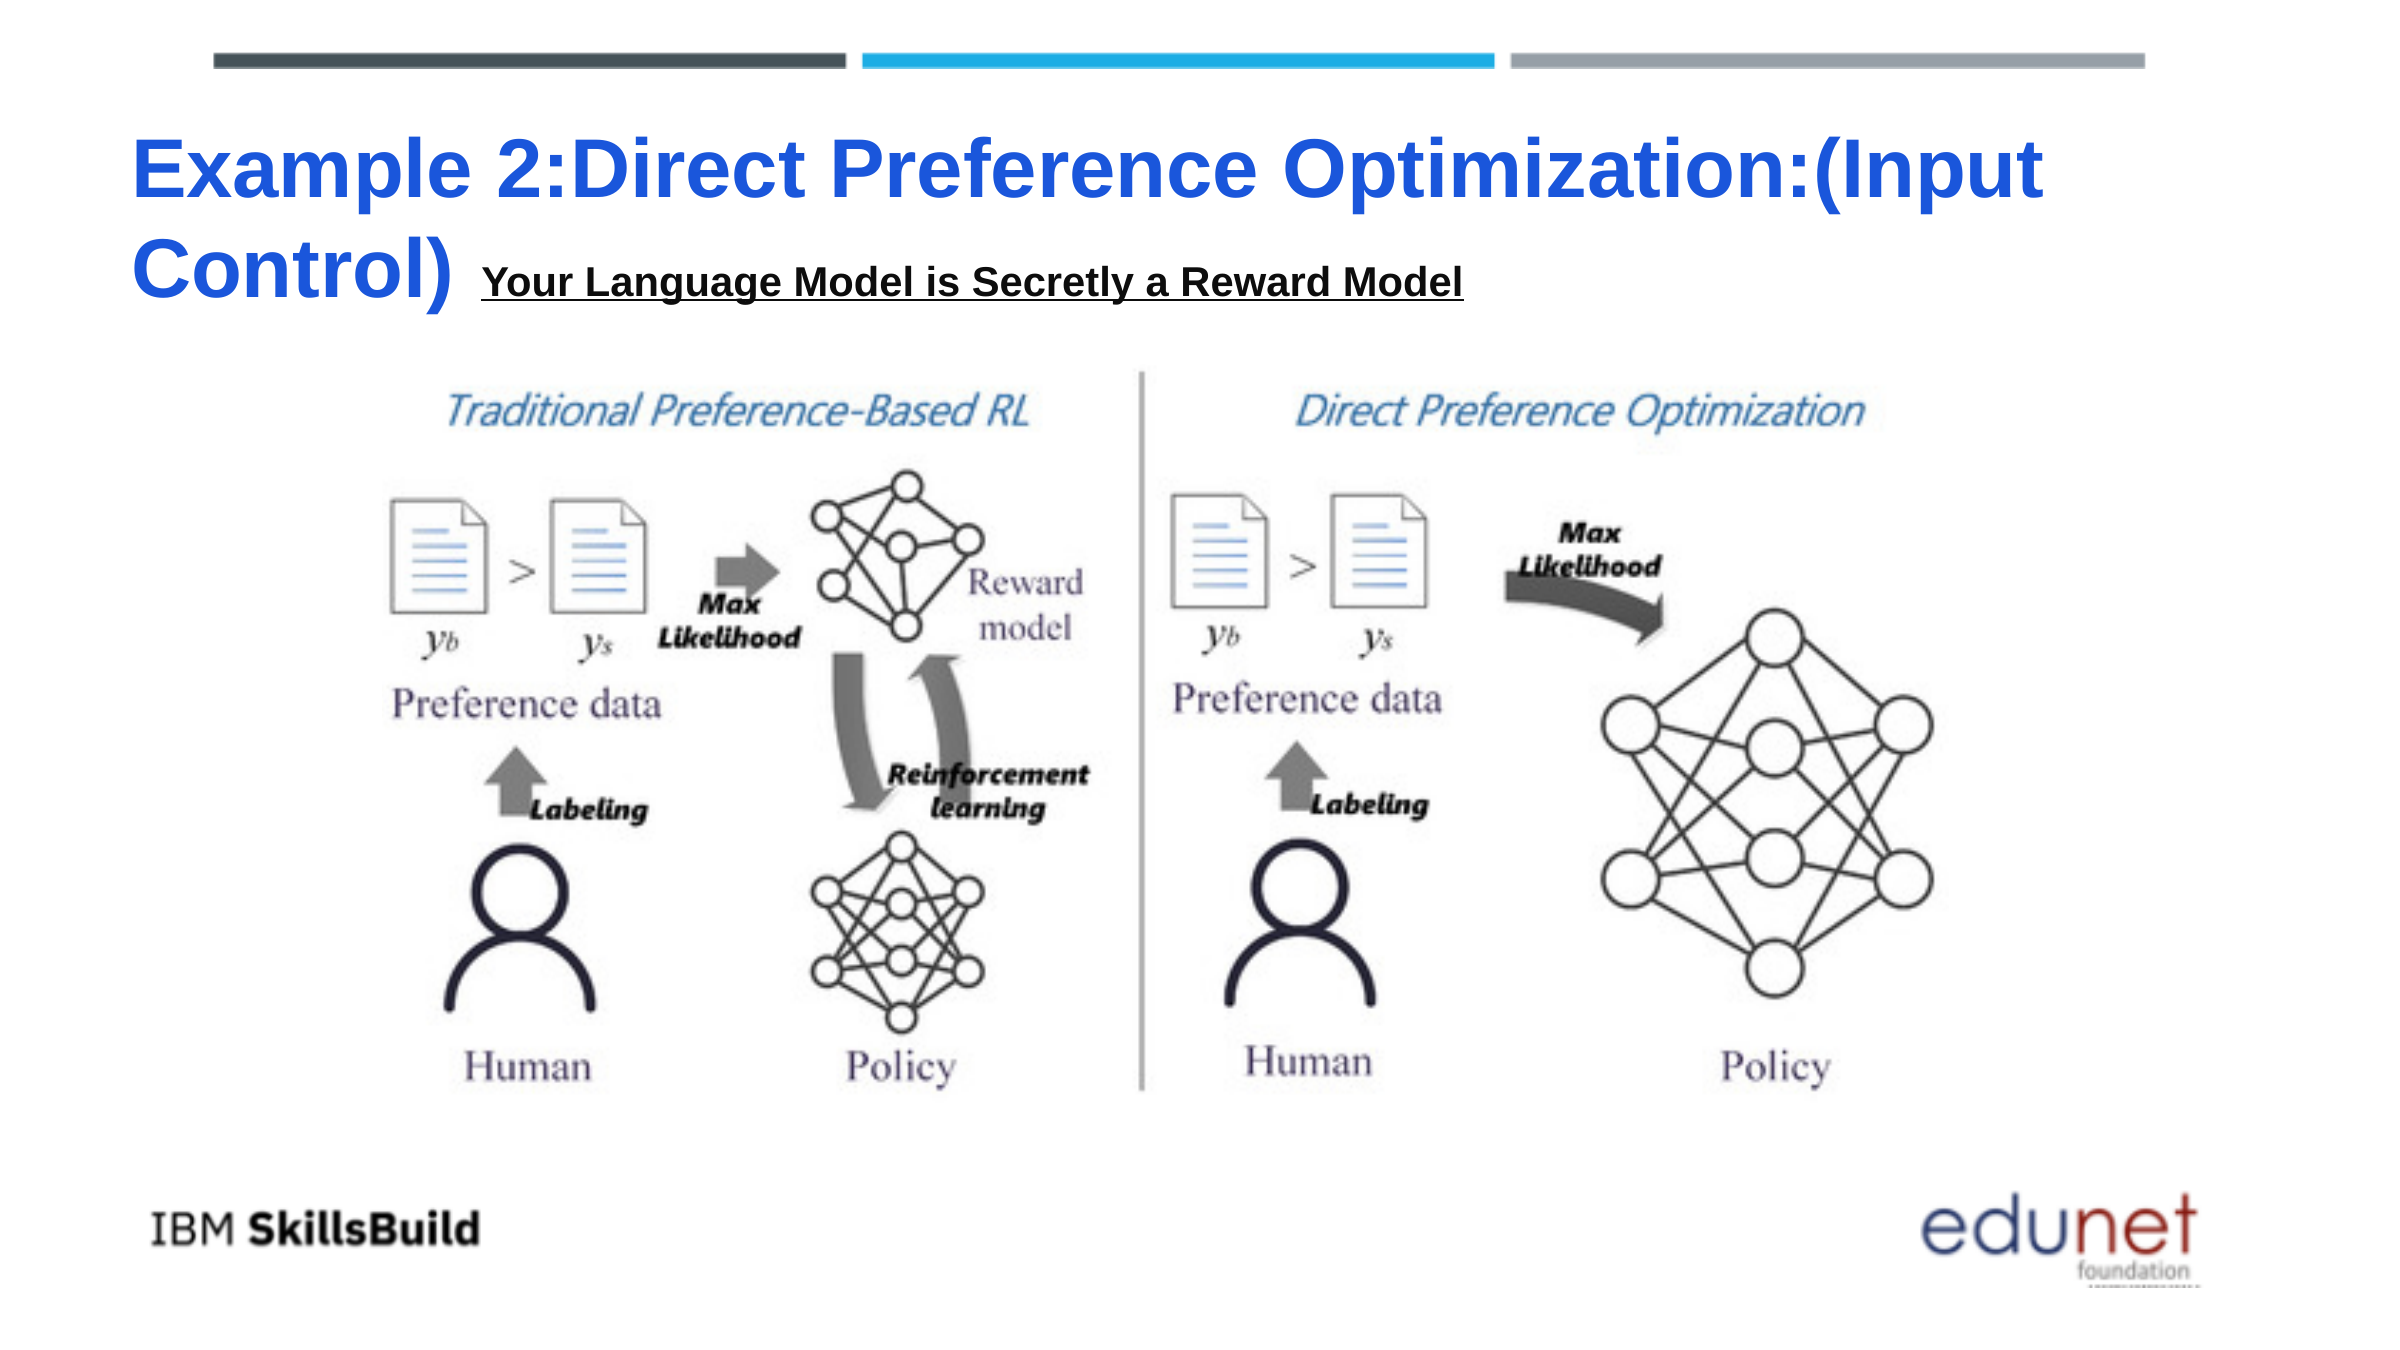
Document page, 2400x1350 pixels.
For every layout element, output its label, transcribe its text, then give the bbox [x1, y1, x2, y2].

picture [207, 48, 2149, 69]
picture [1914, 1179, 2214, 1288]
picture [382, 364, 1949, 1103]
text_box Your Language Model is Secretly a Reward Model [466, 247, 1667, 313]
text_box Example 2:Direct Preference Optimization:(Input Control) [116, 107, 2080, 322]
picture [140, 1198, 489, 1263]
